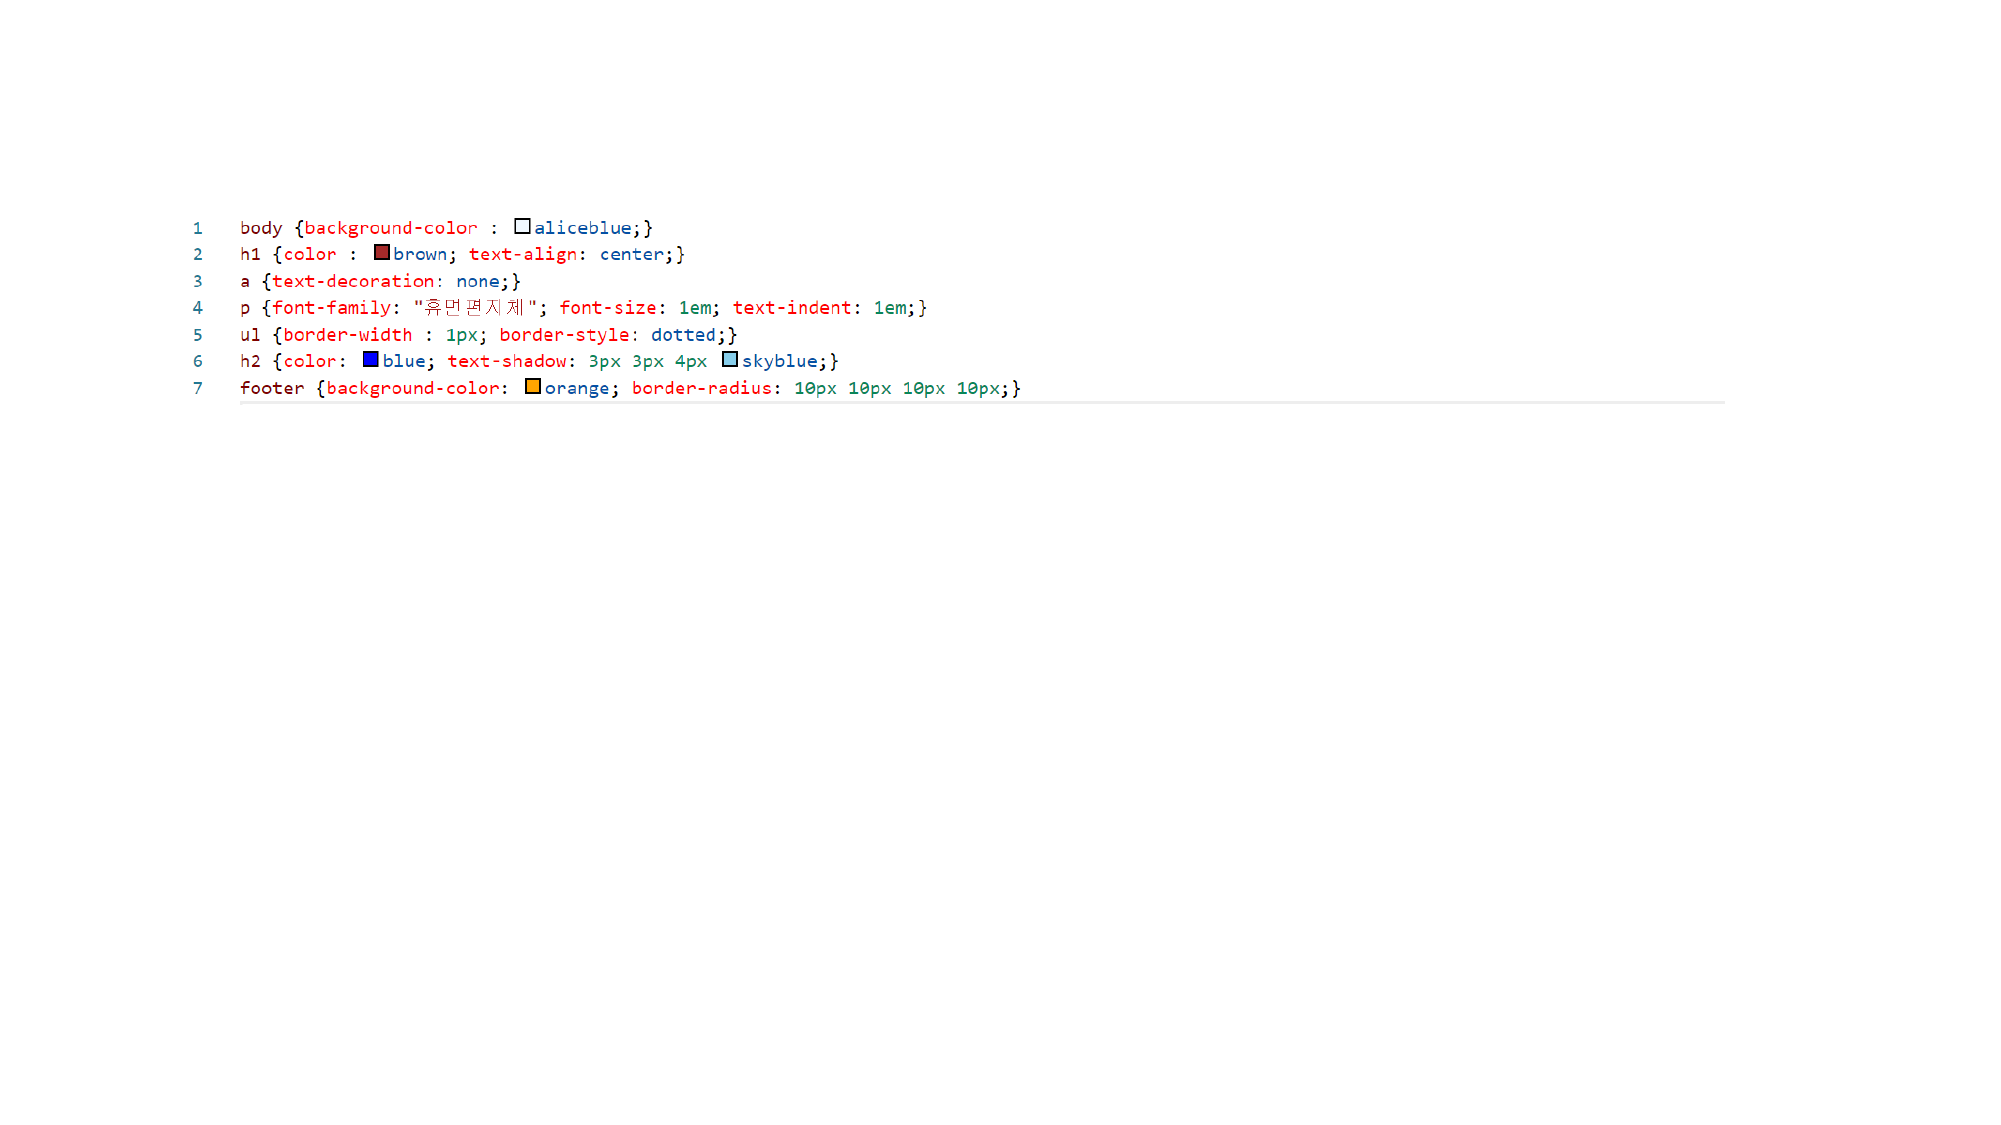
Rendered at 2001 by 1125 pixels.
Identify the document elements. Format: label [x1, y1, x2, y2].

picture [183, 213, 1725, 405]
